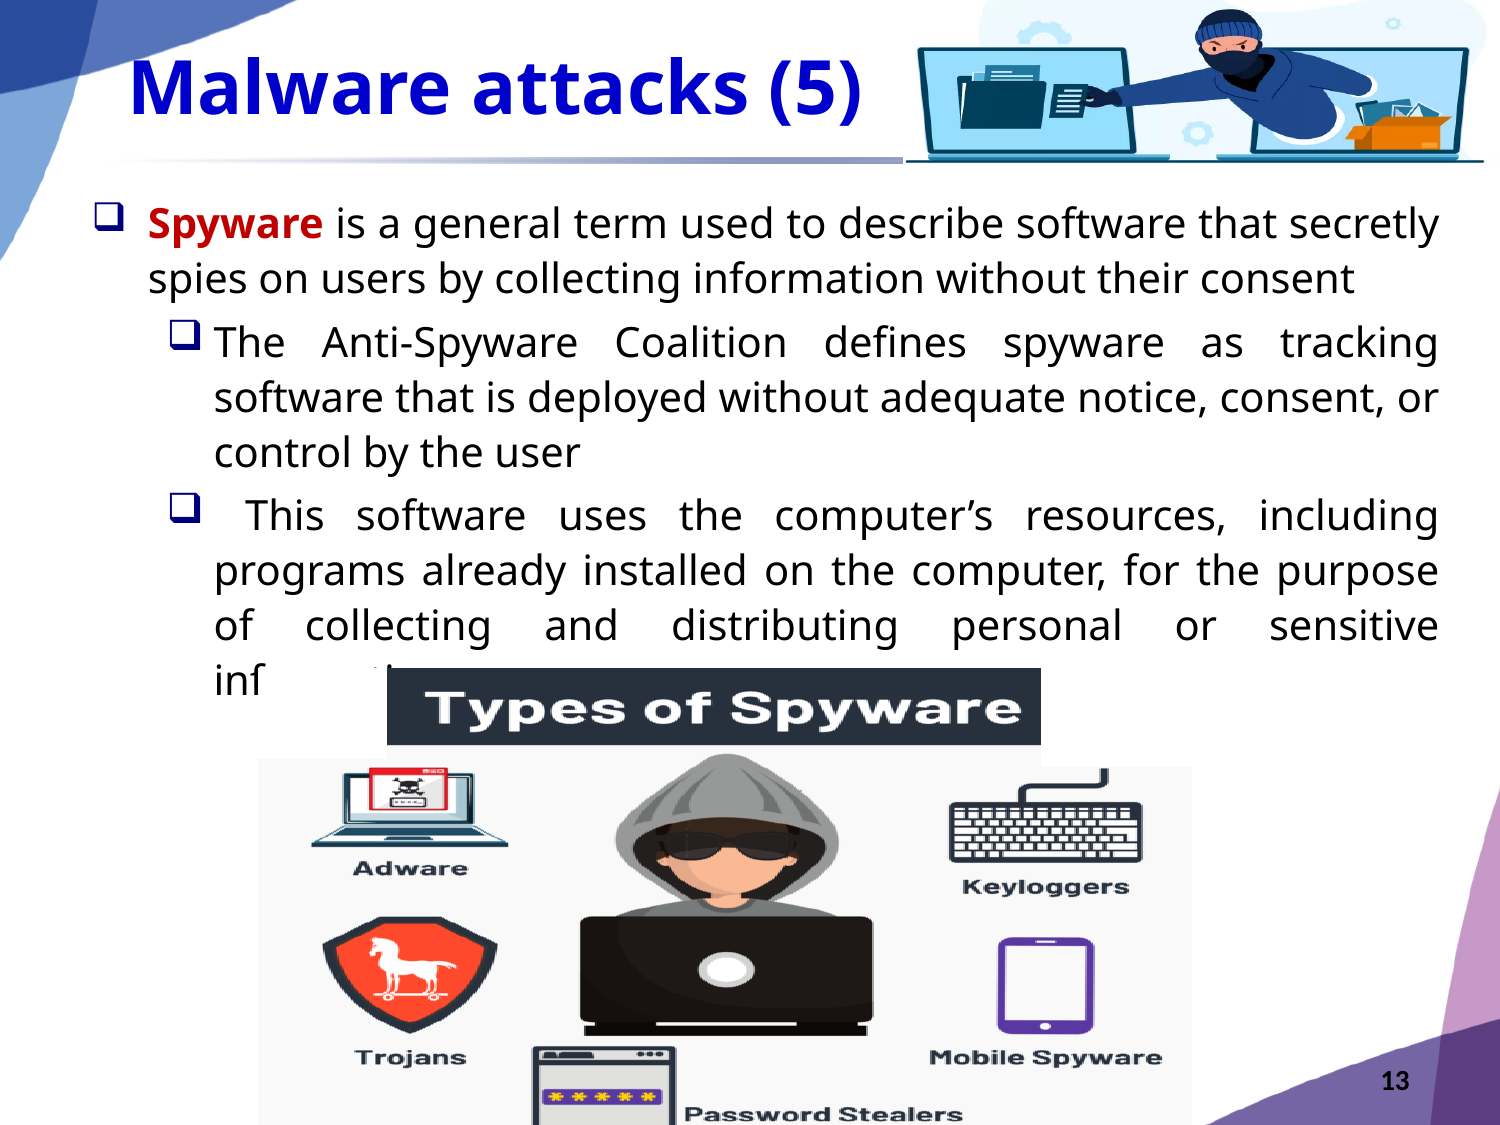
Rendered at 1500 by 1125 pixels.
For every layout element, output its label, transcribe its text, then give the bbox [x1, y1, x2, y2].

title Malware attacks (5) [112, 19, 898, 150]
list Spyware is a general term used to describe software that secretly spies on users by collecting information without their consent The Anti-Spyware Coalition defines spyware as tracking software that is deployed without adequate notice, consent, or control by the user This software uses the computer’s resources, including programs already installed on the computer, for the purpose of collecting and distributing personal or sensitive information. [76, 184, 1456, 1103]
picture [0, 0, 1500, 1125]
